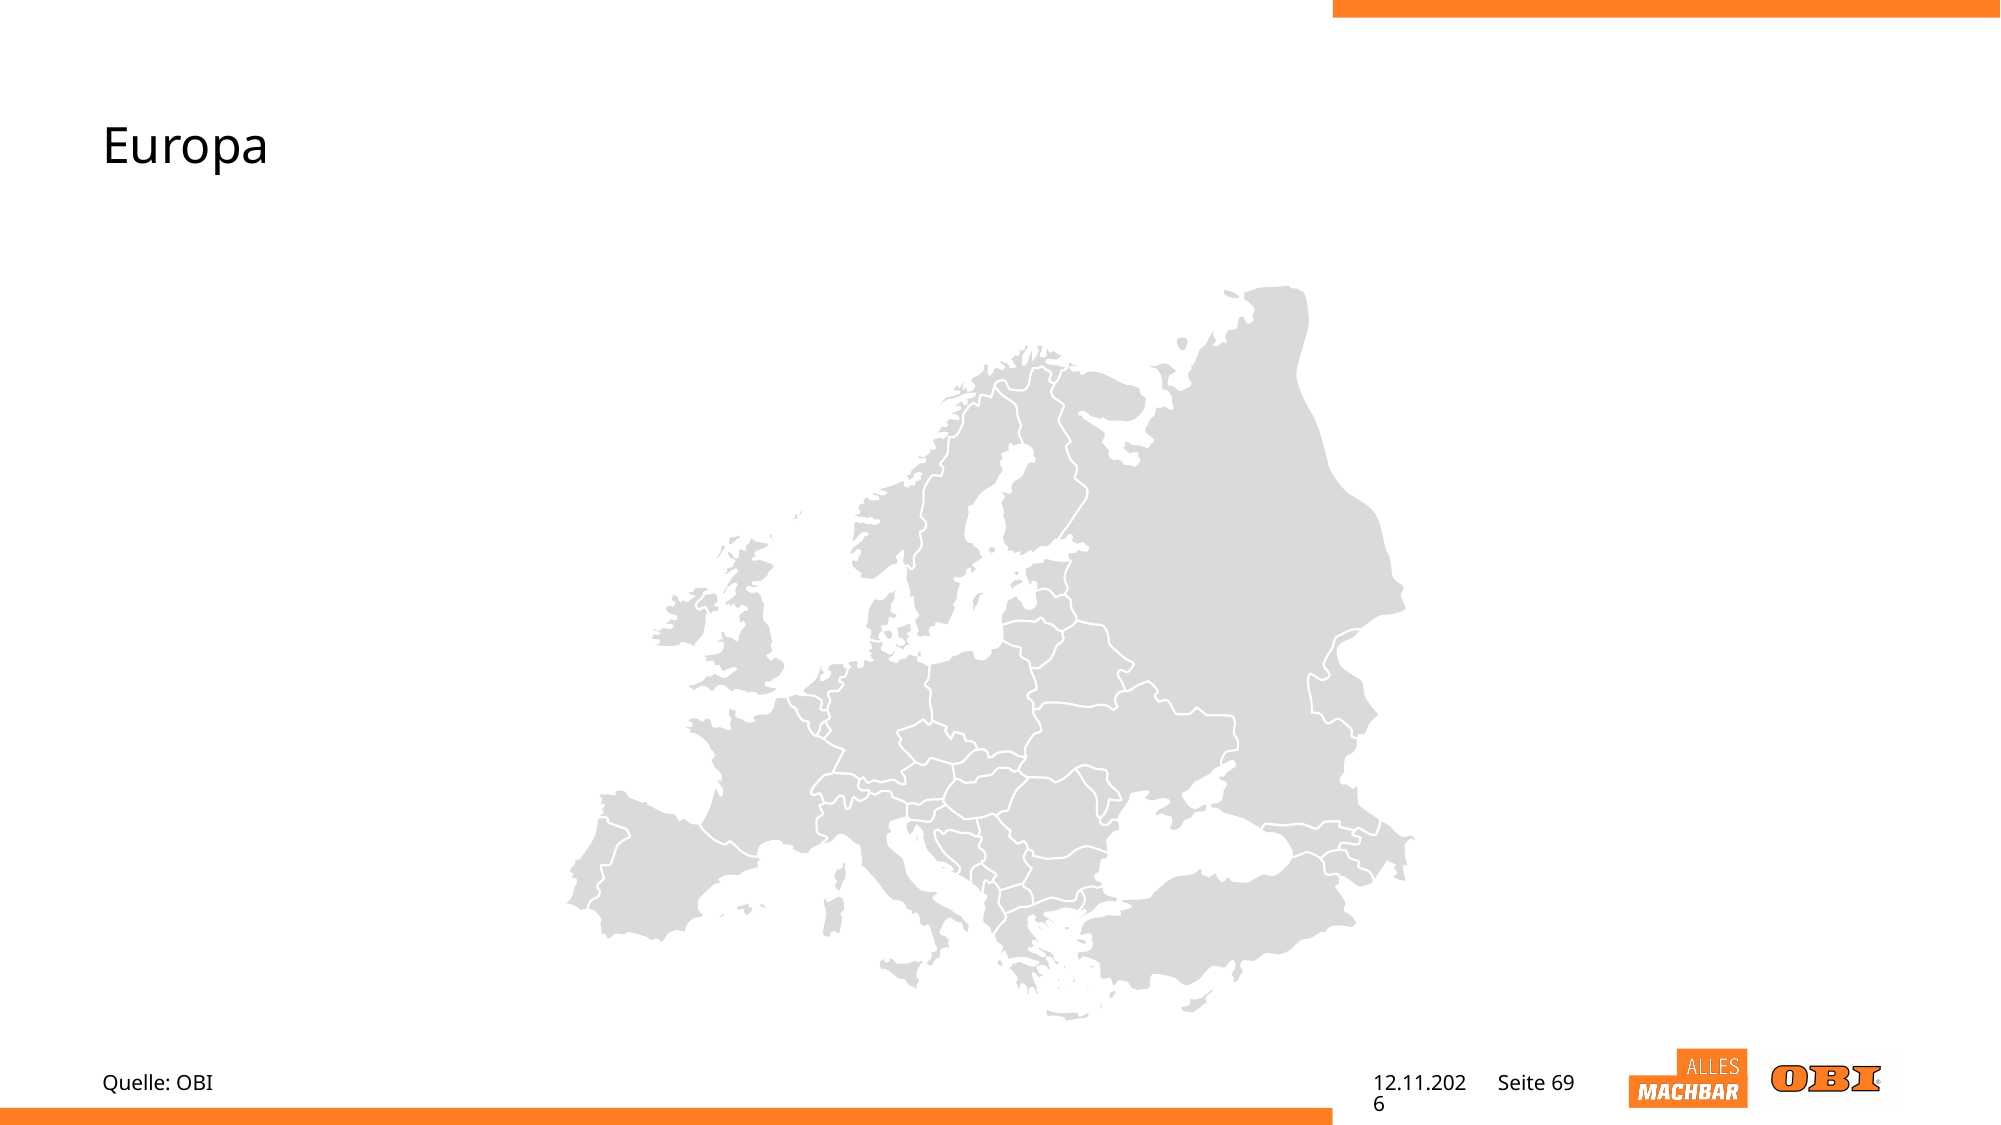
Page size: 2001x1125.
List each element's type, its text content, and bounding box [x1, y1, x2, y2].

title Europa [102, 112, 1880, 174]
picture [1754, 1048, 1898, 1107]
slide_number Seite 69 [1497, 1071, 1588, 1097]
footer Quelle: OBI [102, 1071, 1271, 1097]
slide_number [1373, 1071, 1475, 1097]
picture [1638, 1058, 1739, 1100]
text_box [564, 284, 1418, 1022]
